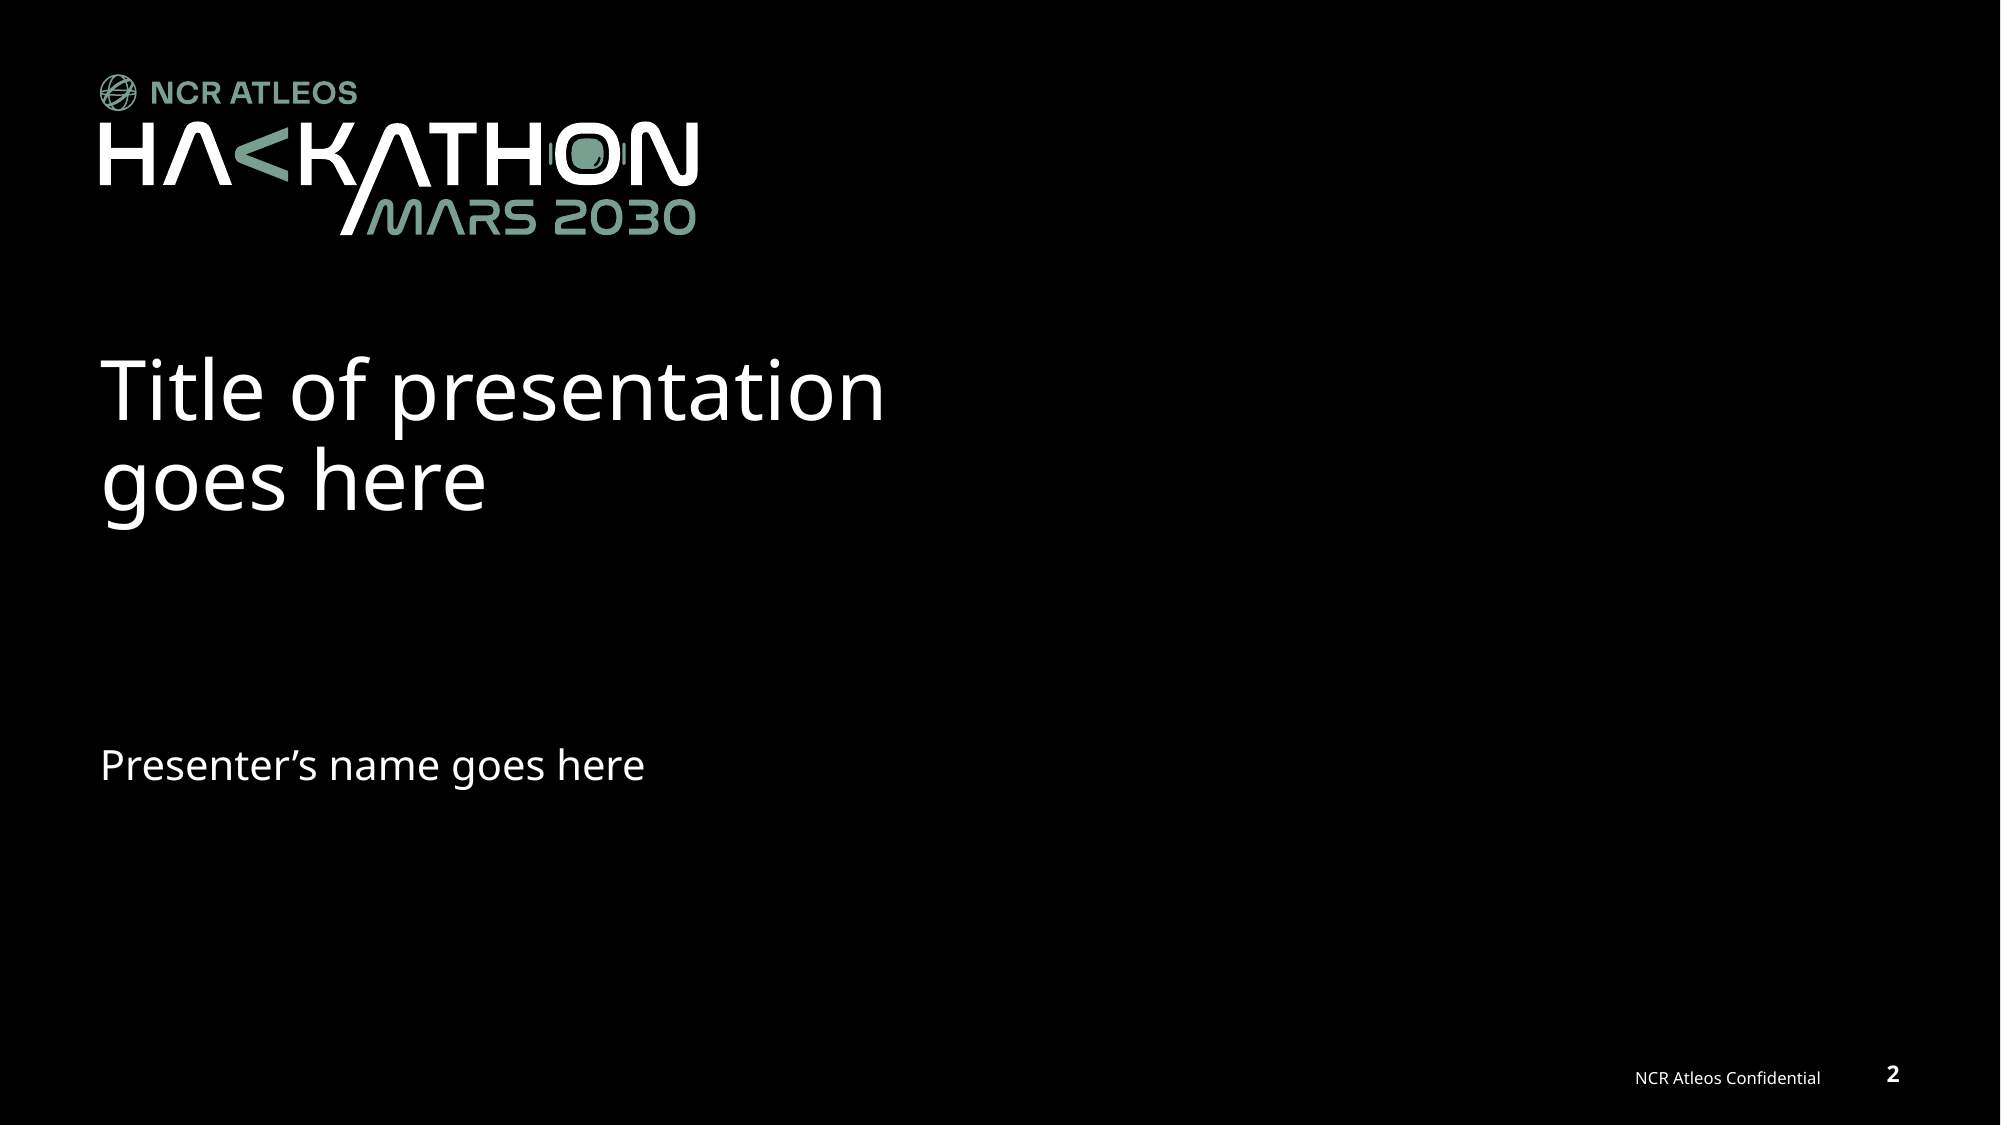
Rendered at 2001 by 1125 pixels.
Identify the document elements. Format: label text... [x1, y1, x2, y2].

slide_number 2 [1822, 1065, 1900, 1092]
title Title of presentation goes here [100, 348, 967, 701]
footer NCR Atleos Confidential [1001, 1065, 1822, 1092]
list Presenter’s name goes here [99, 738, 967, 1092]
